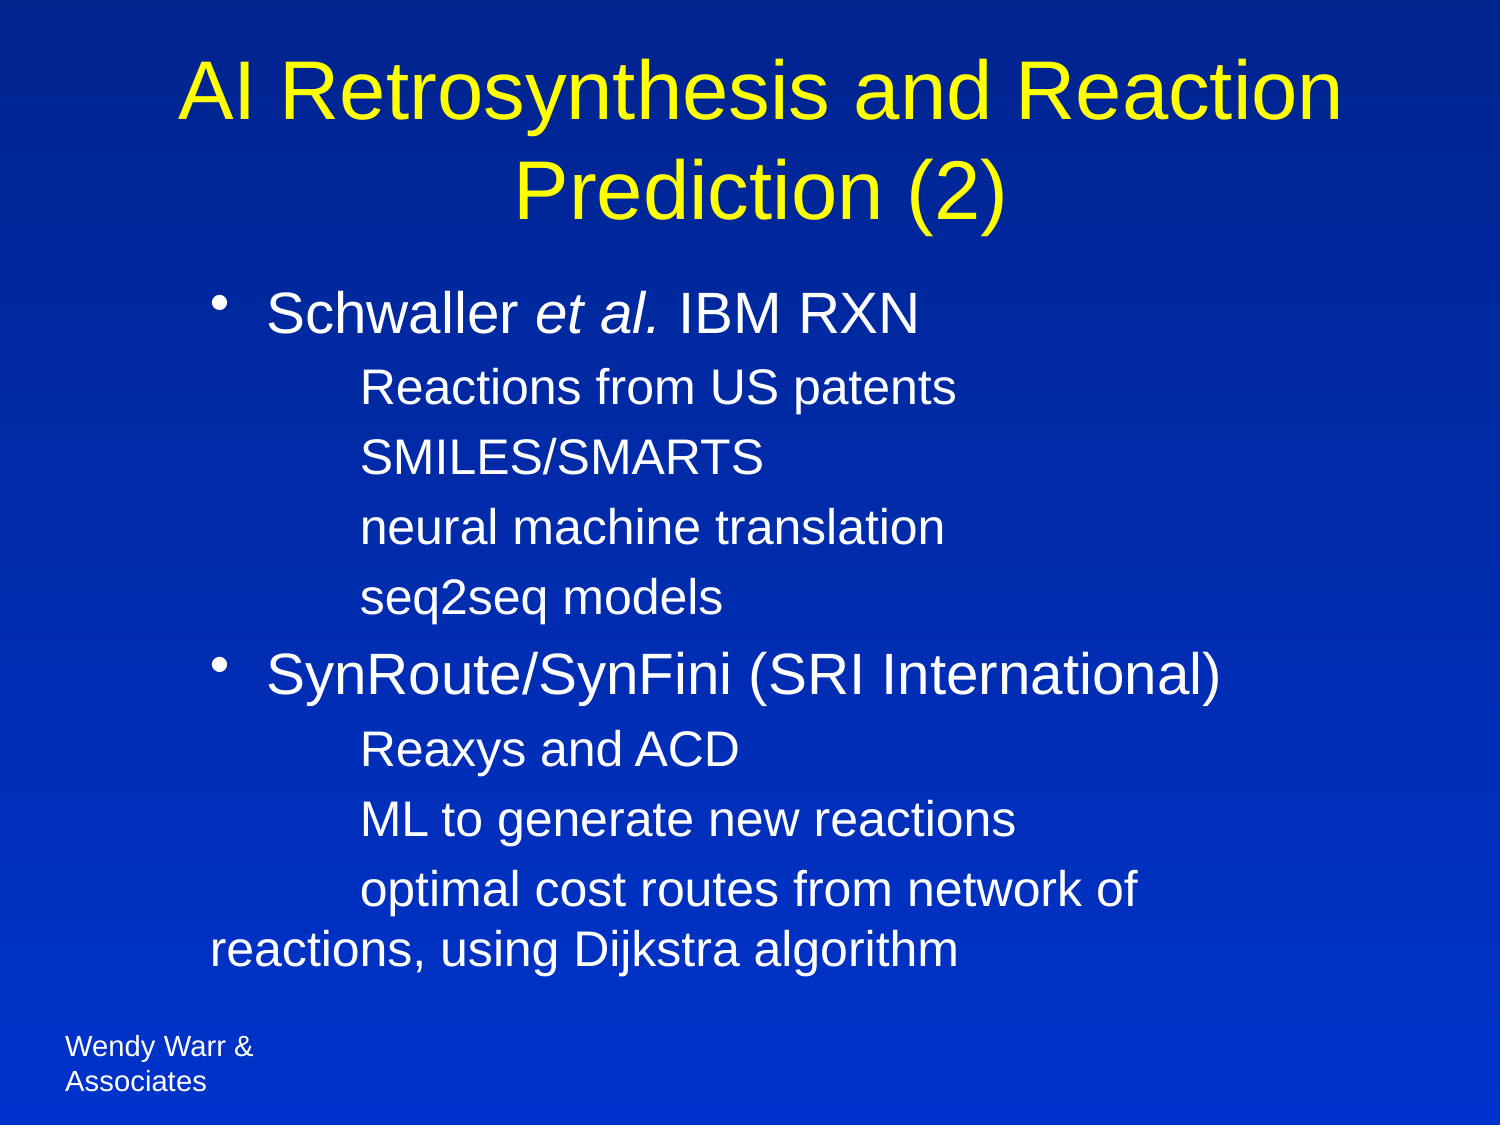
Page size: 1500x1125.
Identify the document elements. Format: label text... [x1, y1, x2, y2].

slide_number Wendy Warr & Associates [50, 1025, 363, 1100]
title AI Retrosynthesis and Reaction Prediction (2) [123, 42, 1399, 231]
list Schwaller et al. IBM RXN Reactions from US patents SMILES/SMARTS neural machine translation seq2seq models SynRoute/SynFini (SRI International) Reaxys and ACD ML to generate new reactions optimal cost routes from network of reactions, using Dijkstra algorithm [194, 267, 1294, 1000]
